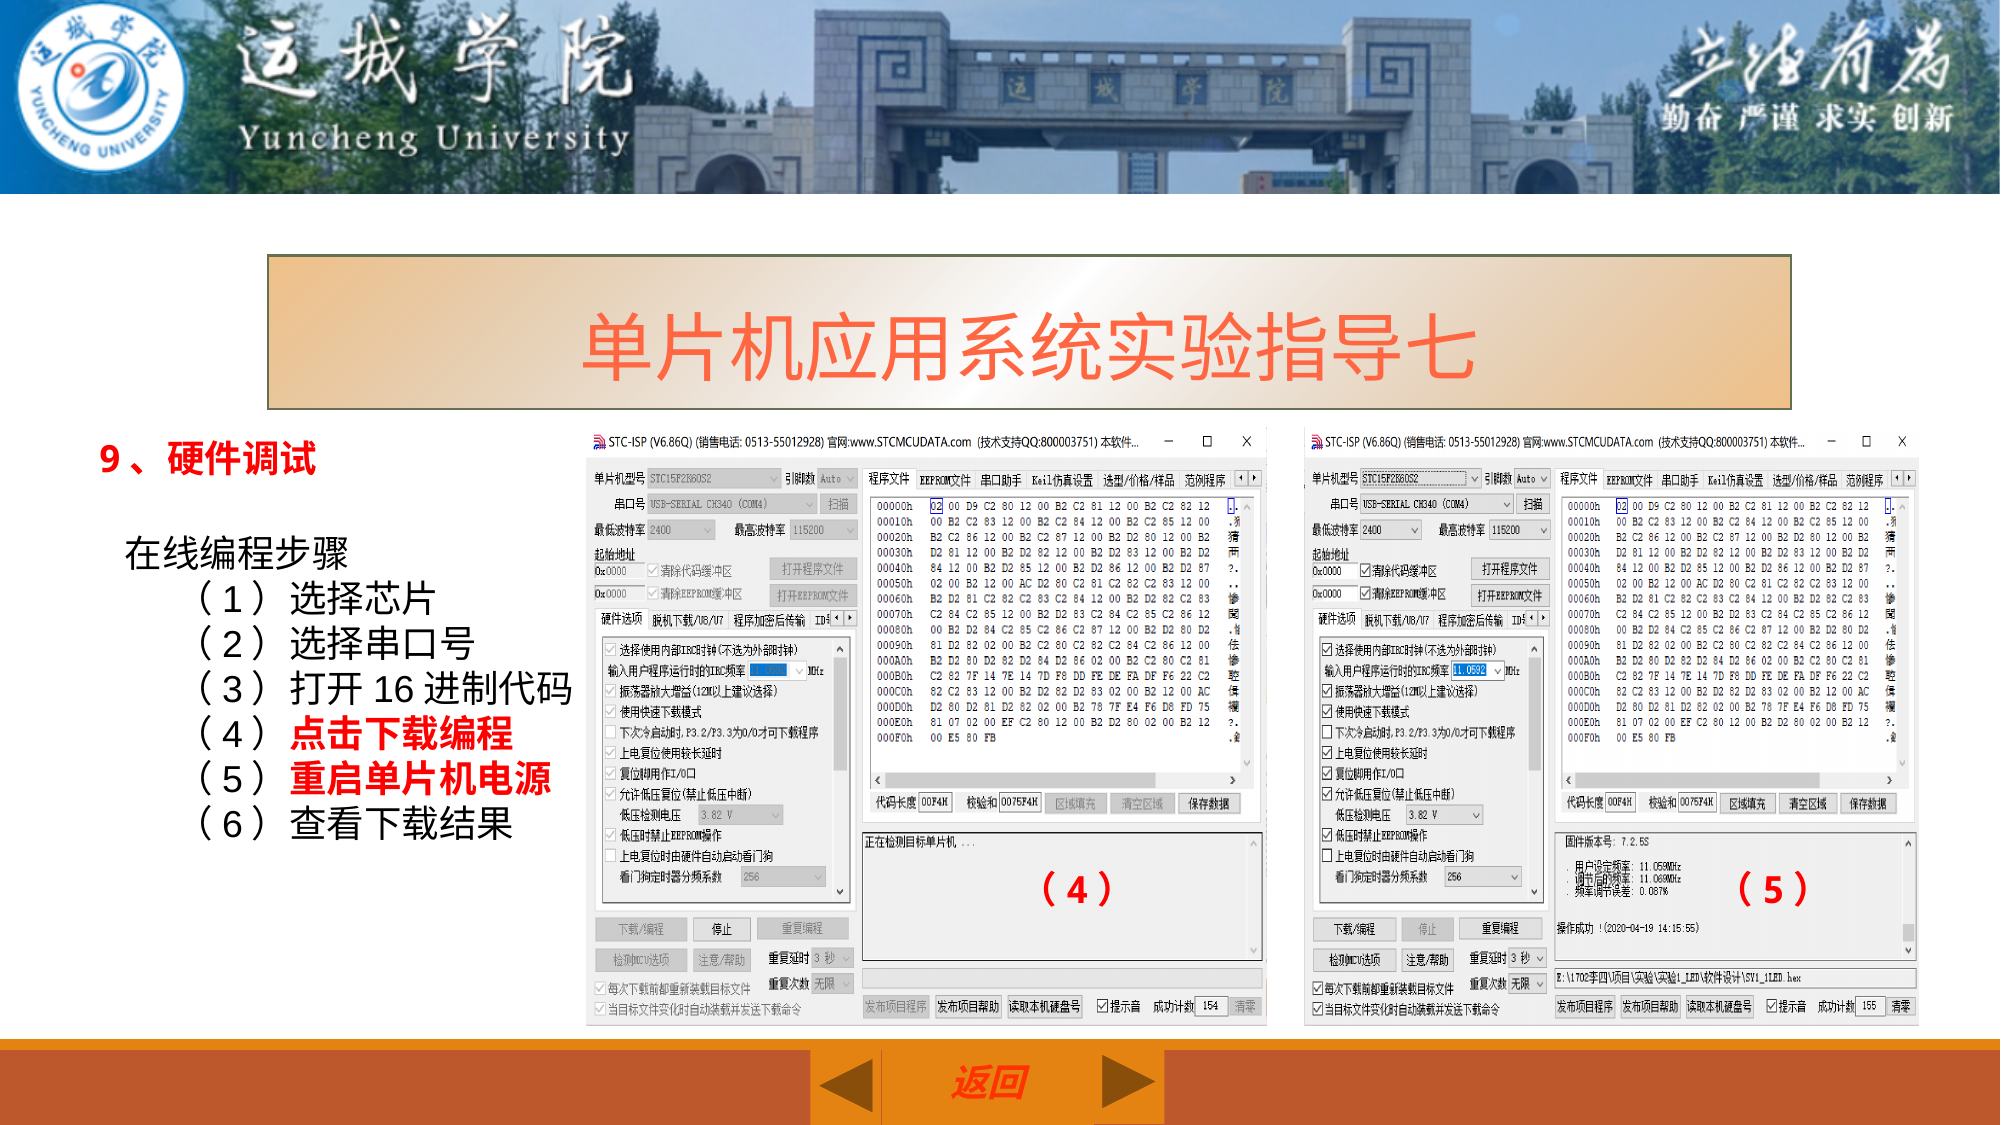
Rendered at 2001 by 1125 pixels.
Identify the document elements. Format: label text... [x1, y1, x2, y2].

picture [585, 426, 1268, 1027]
picture [1304, 426, 1919, 1027]
text_box 单片机应用系统实验指导七 [267, 255, 1792, 409]
text_box 返回 [881, 1039, 1095, 1125]
picture [0, 0, 2000, 194]
text_box 在线编程步骤 （1）选择芯片 （2）选择串口号 （3）打开16进制代码 （4）点击下载编程 （5）重启单片机电源 （6）查看下载结果 [83, 522, 583, 943]
text_box 9、硬件调试 [83, 427, 439, 487]
text_box [810, 1046, 881, 1125]
text_box [1095, 1039, 1165, 1124]
